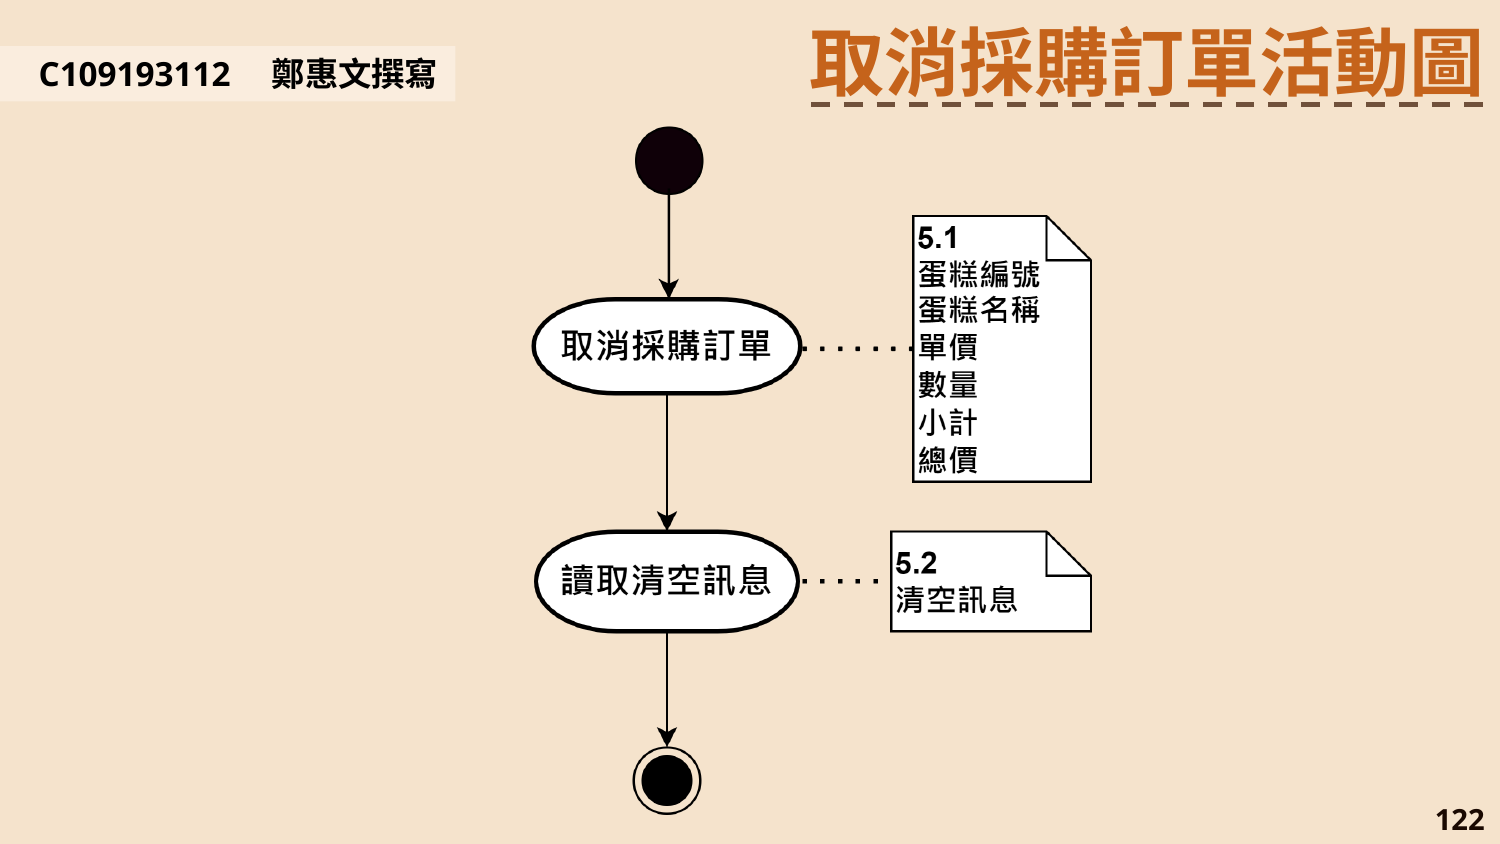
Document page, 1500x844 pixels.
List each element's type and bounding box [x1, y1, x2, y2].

text_box [0, 45, 456, 102]
picture [508, 103, 1114, 840]
slide_number [1162, 798, 1500, 844]
text_box [704, 0, 1500, 105]
